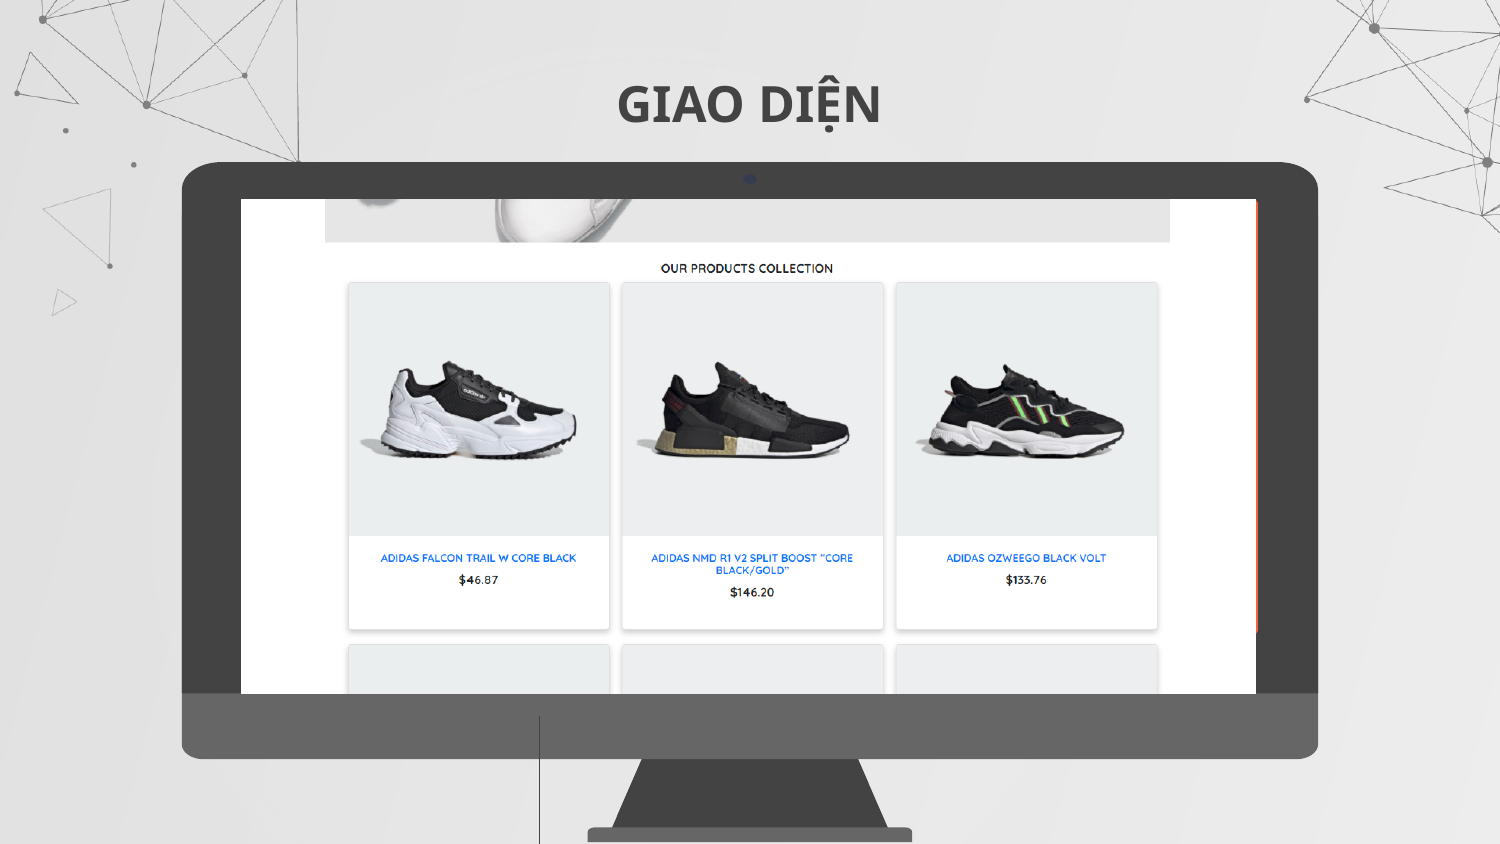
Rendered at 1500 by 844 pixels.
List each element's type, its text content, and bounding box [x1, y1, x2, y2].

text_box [181, 161, 1319, 843]
picture [241, 198, 1256, 694]
picture [0, 0, 1500, 844]
title GIAO DIỆN [322, 57, 1178, 160]
